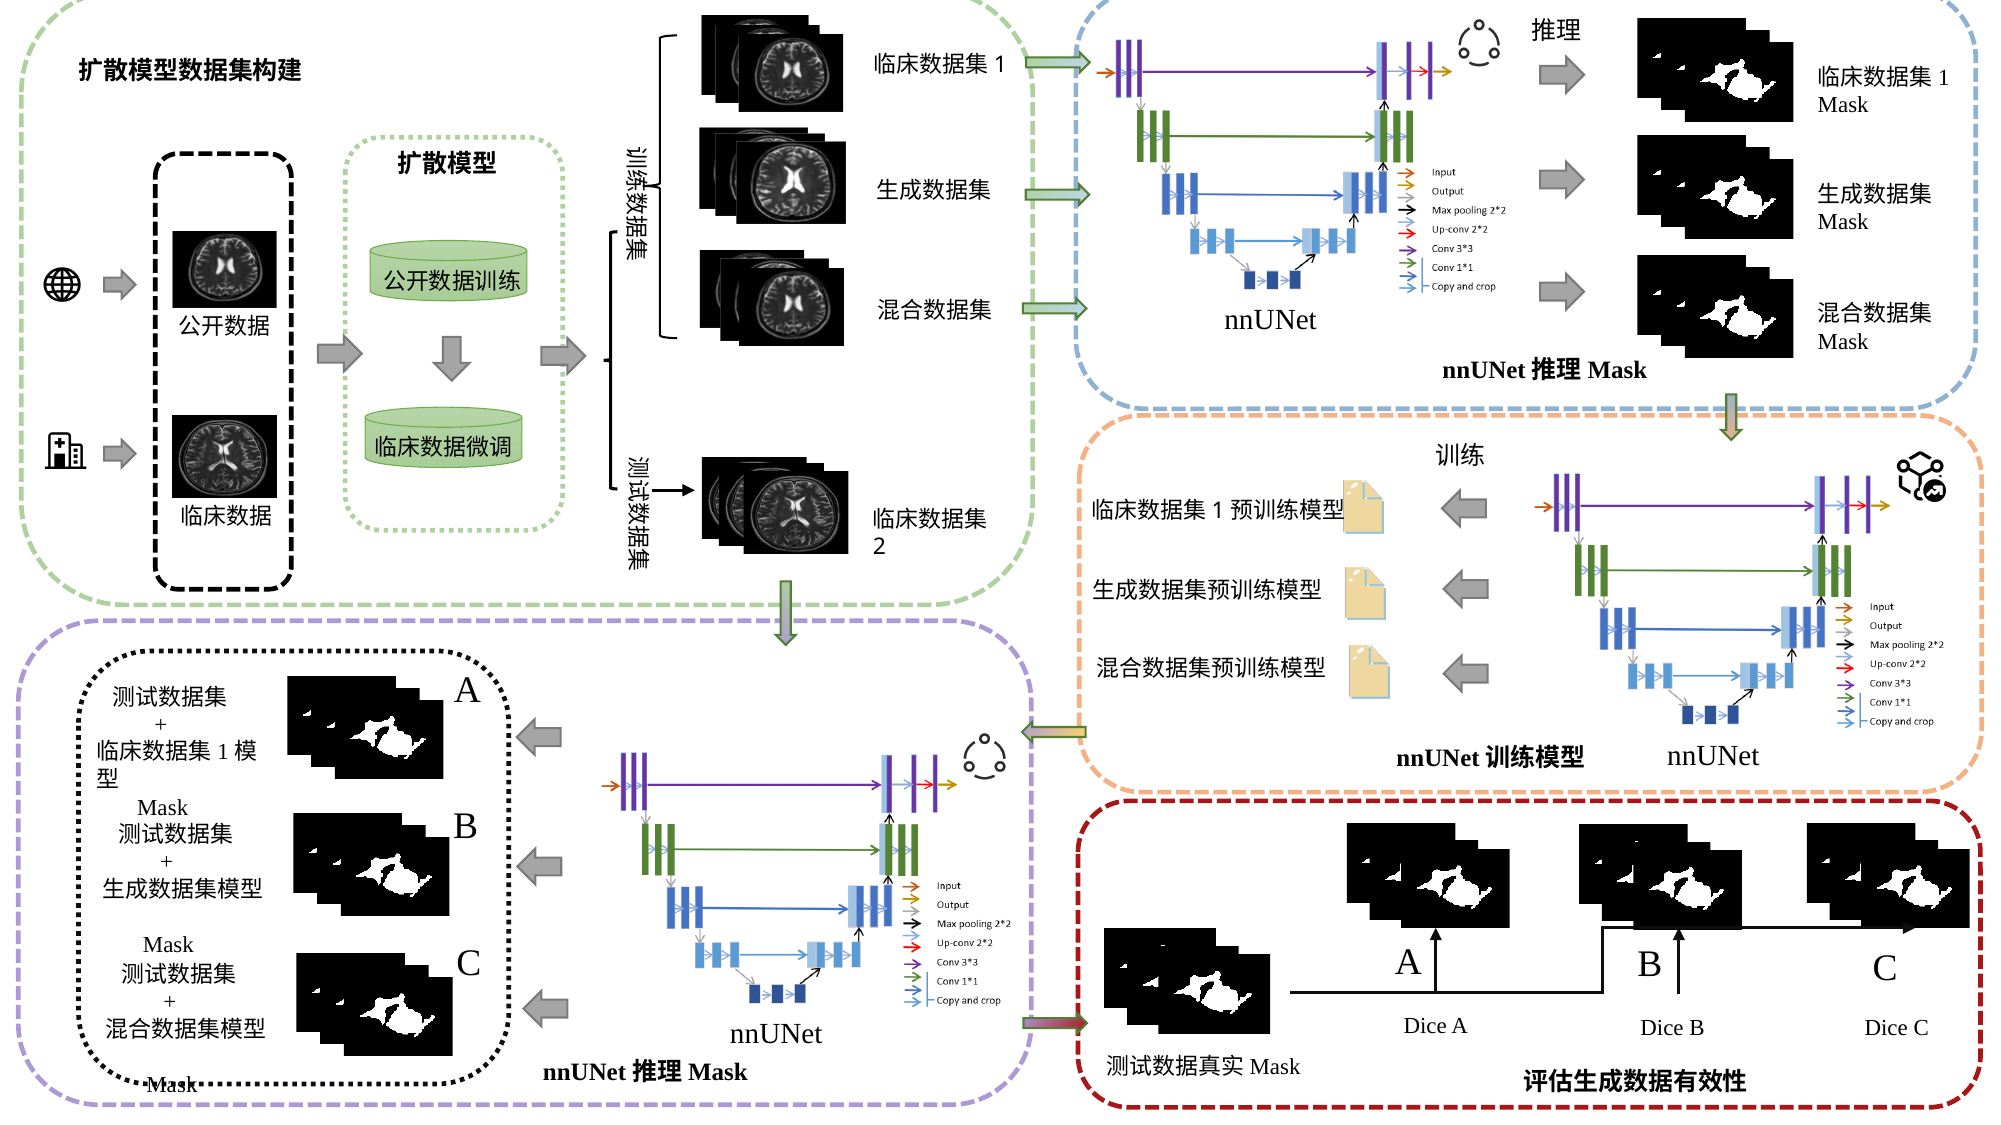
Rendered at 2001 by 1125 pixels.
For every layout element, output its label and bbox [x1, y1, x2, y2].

text_box [18, 0, 2000, 1108]
